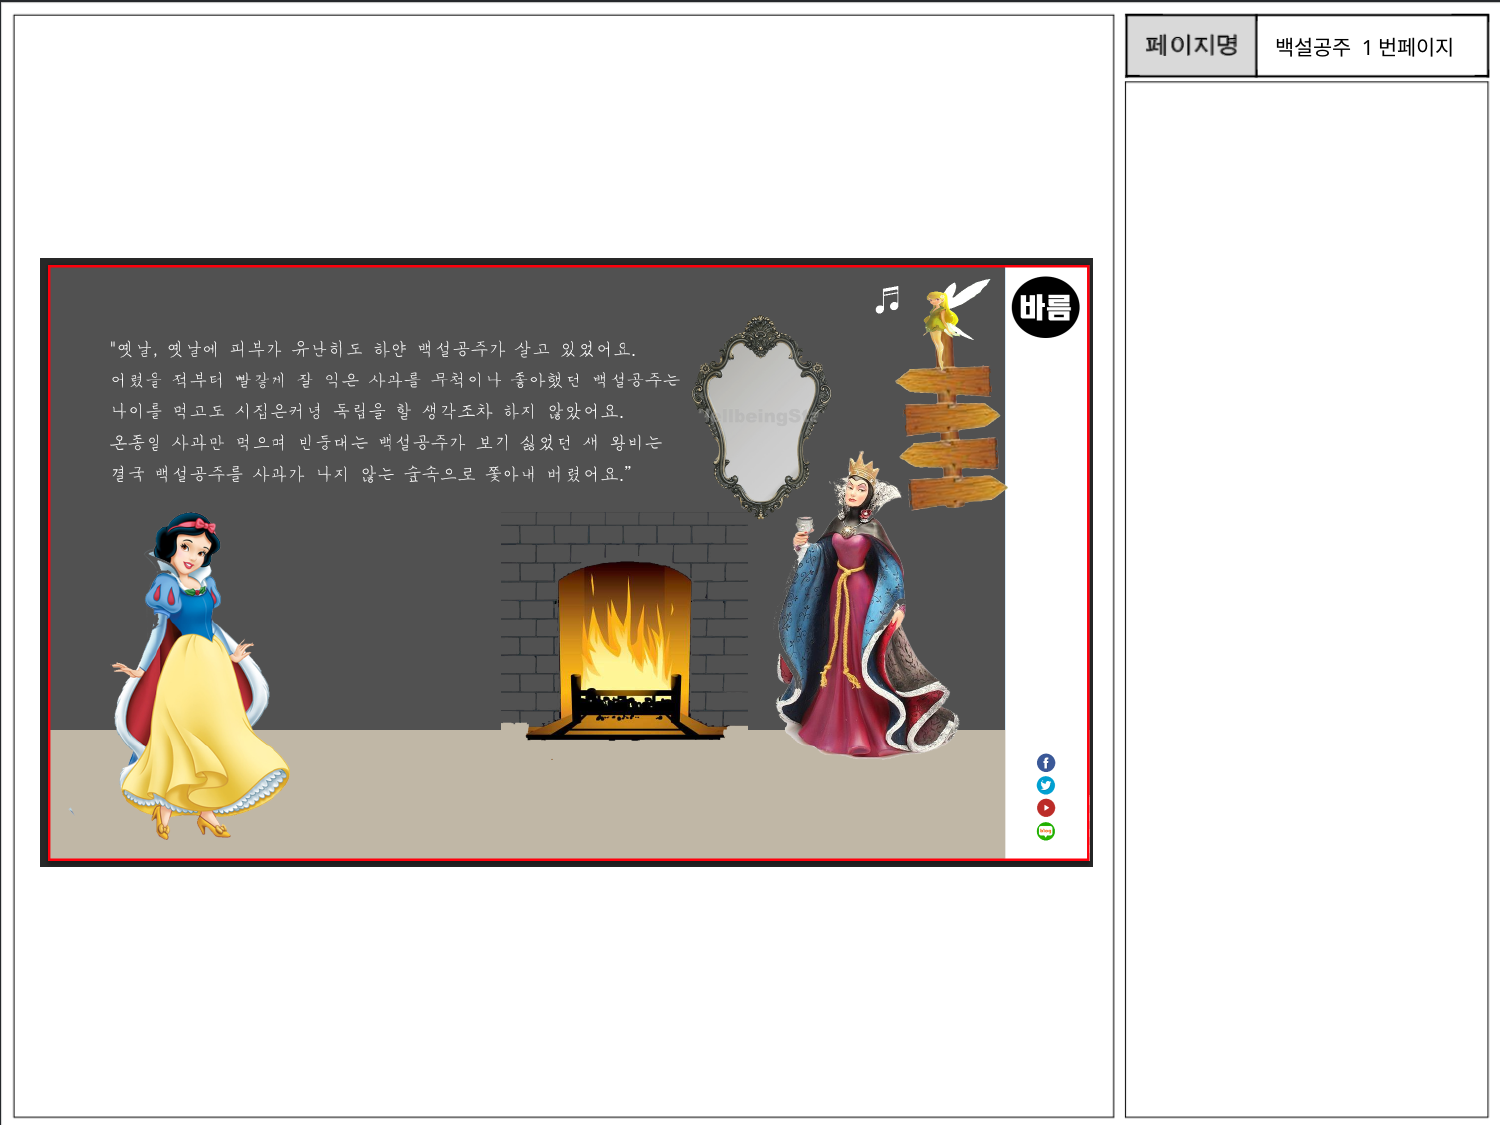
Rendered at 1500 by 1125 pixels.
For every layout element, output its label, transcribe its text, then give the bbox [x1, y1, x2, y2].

text_box 백설공주 1번페이지 [1260, 27, 1491, 67]
picture [0, 0, 1500, 1125]
